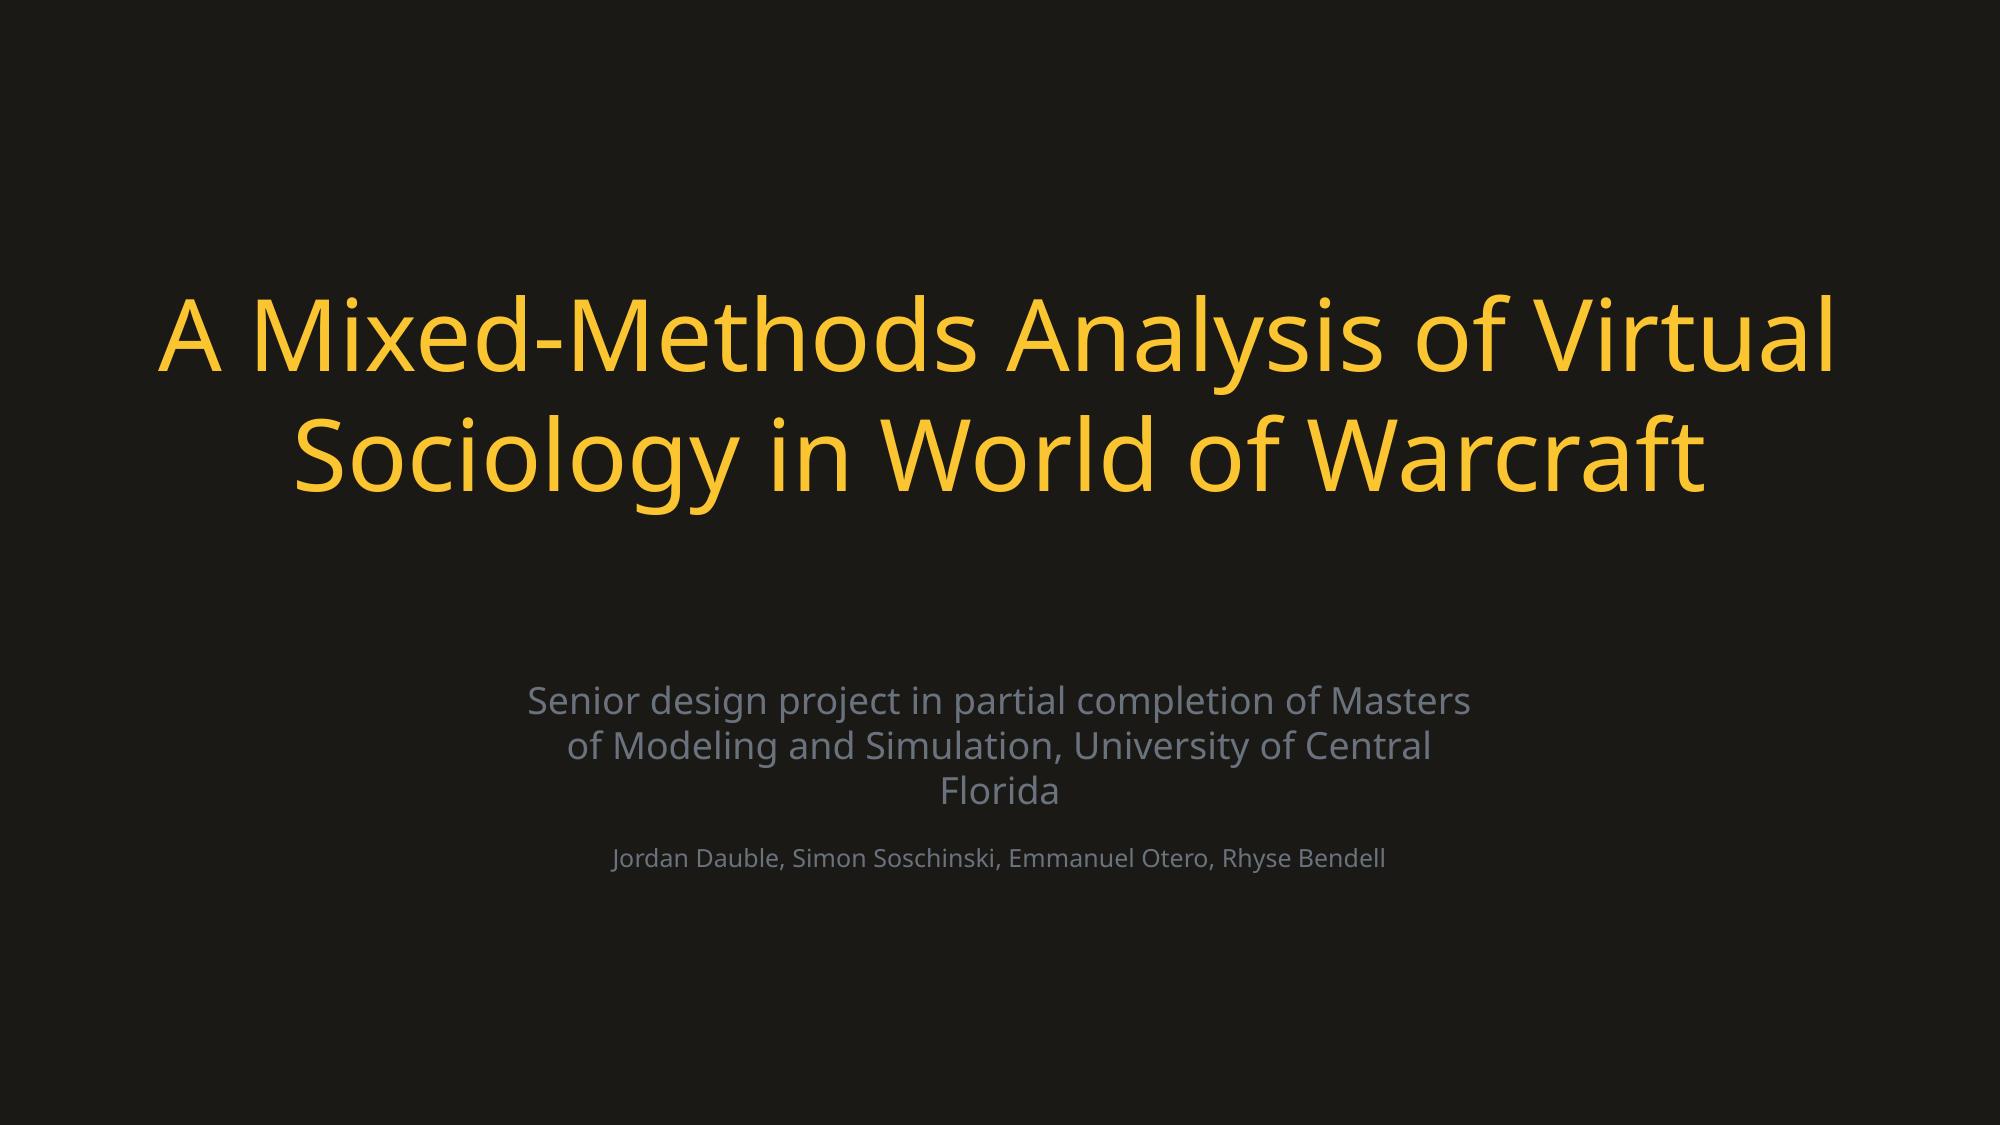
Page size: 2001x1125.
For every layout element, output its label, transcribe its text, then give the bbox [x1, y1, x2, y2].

text_box Senior design project in partial completion of Masters of Modeling and Simulation, University of Central Florida Jordan Dauble, Simon Soschinski, Emmanuel Otero, Rhyse Bendell [500, 670, 1500, 880]
text_box A Mixed-Methods Analysis of Virtual Sociology in World of Warcraft [103, 264, 1896, 519]
